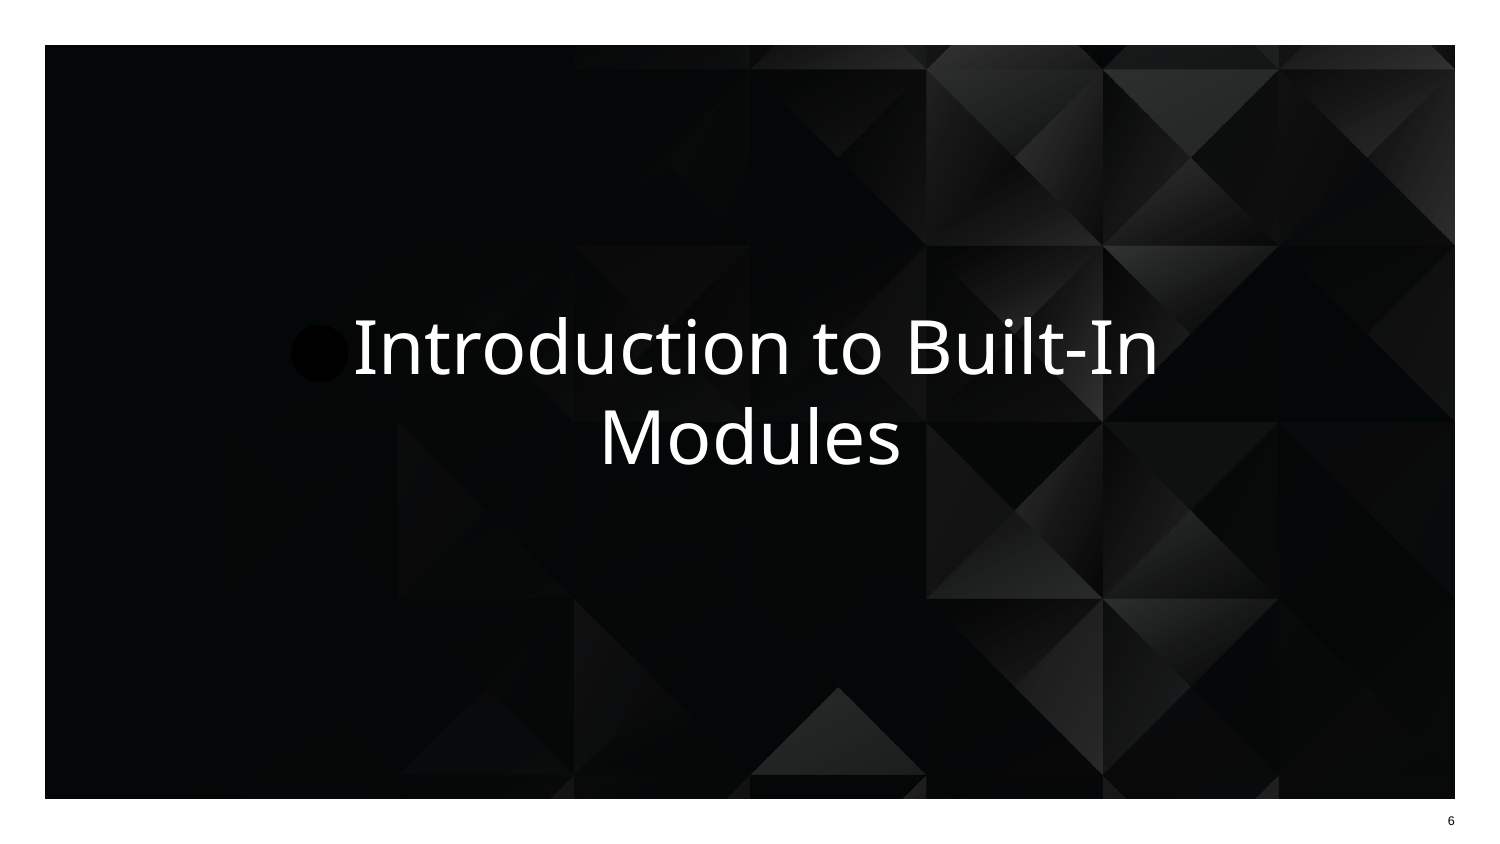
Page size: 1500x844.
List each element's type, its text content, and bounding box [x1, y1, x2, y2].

picture [45, 45, 1455, 799]
slide_number ‹#› [1403, 779, 1494, 844]
title Introduction to Built-In Modules [232, 284, 1194, 487]
